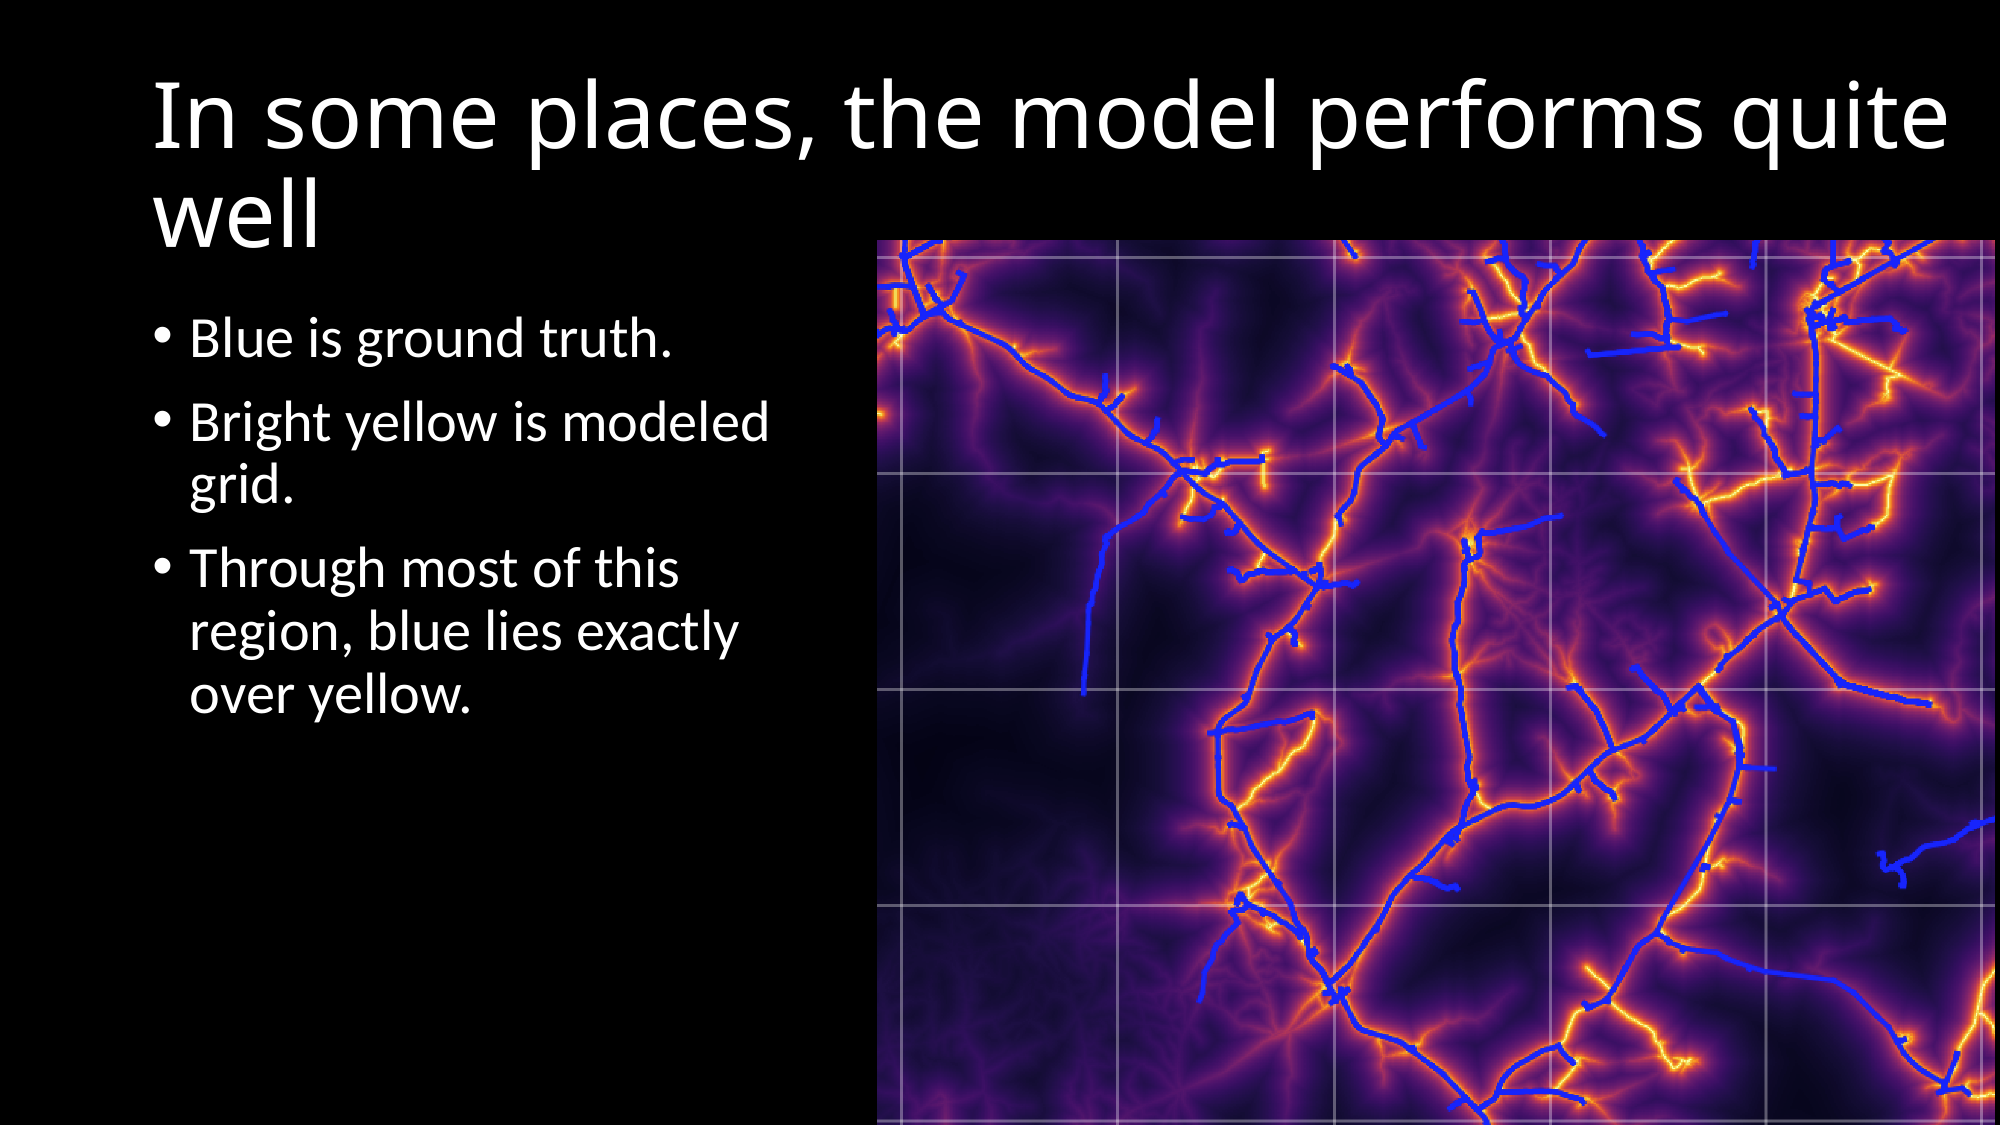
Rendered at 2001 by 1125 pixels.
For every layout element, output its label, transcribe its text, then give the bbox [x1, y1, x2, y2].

title In some places, the model performs quite well [137, 59, 1970, 278]
list Blue is ground truth. Bright yellow is modeled grid. Through most of this region, blue lies exactly over yellow. [137, 299, 789, 1014]
picture [877, 240, 1995, 1125]
